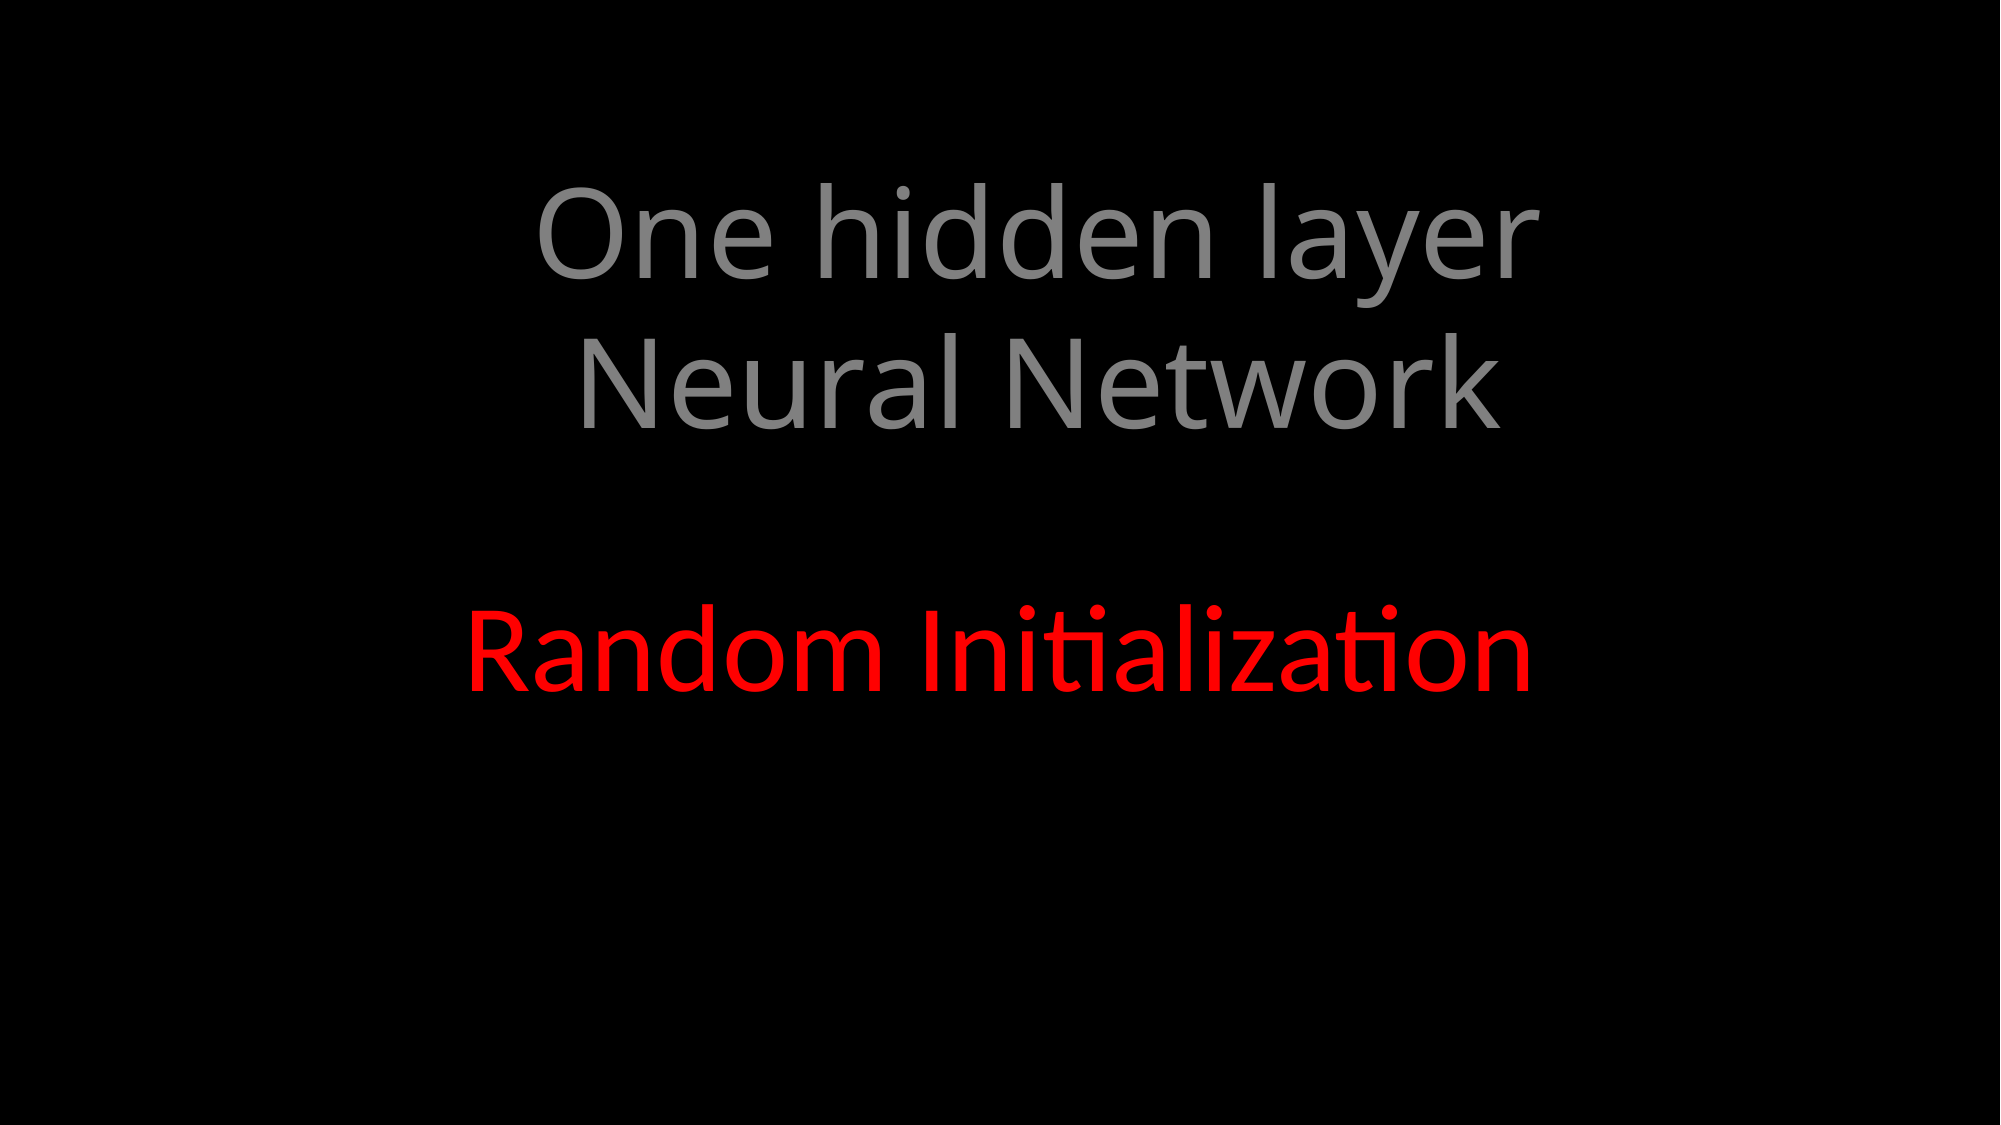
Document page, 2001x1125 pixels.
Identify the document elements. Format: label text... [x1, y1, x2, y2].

text_box Random Initialization [448, 559, 1552, 874]
text_box One hidden layer Neural Network [440, 146, 1635, 461]
